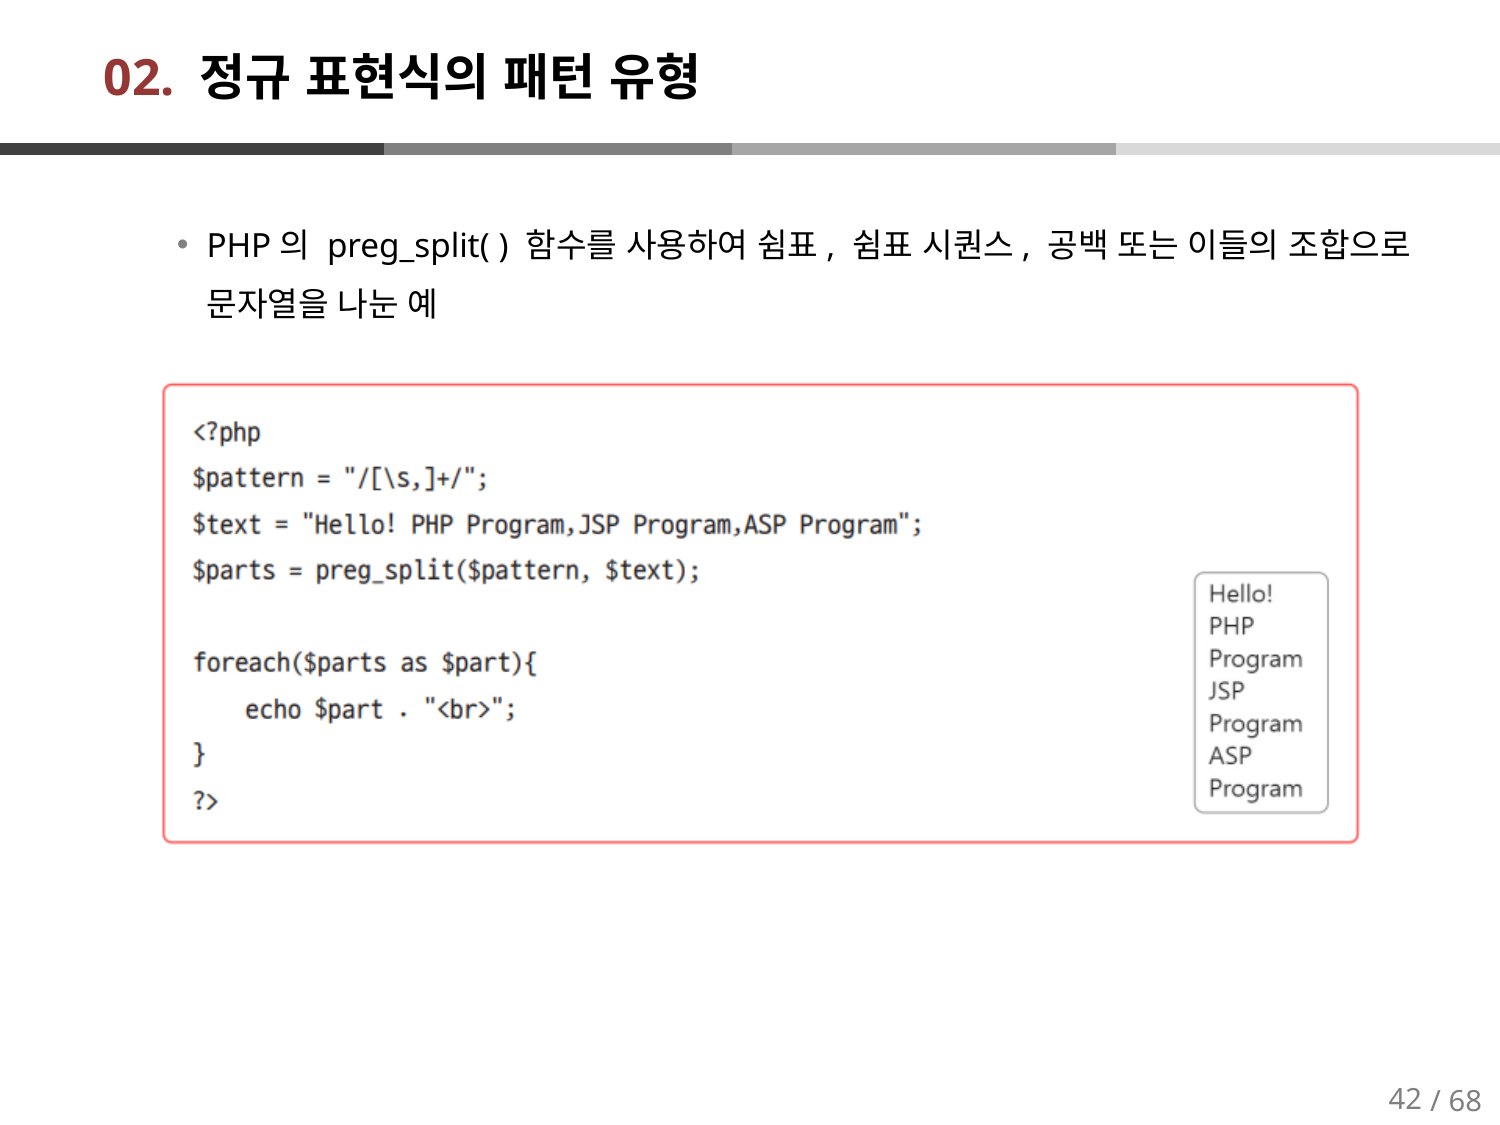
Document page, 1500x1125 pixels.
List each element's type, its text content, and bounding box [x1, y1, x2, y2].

picture [158, 373, 1366, 849]
title 02. 정규 표현식의 패턴 유형 [88, 30, 1211, 121]
list PHP의 preg_split( ) 함수를 사용하여 쉼표, 쉼표 시퀀스, 공백 또는 이들의 조합으로 문자열을 나눈 예 [88, 196, 1436, 1083]
